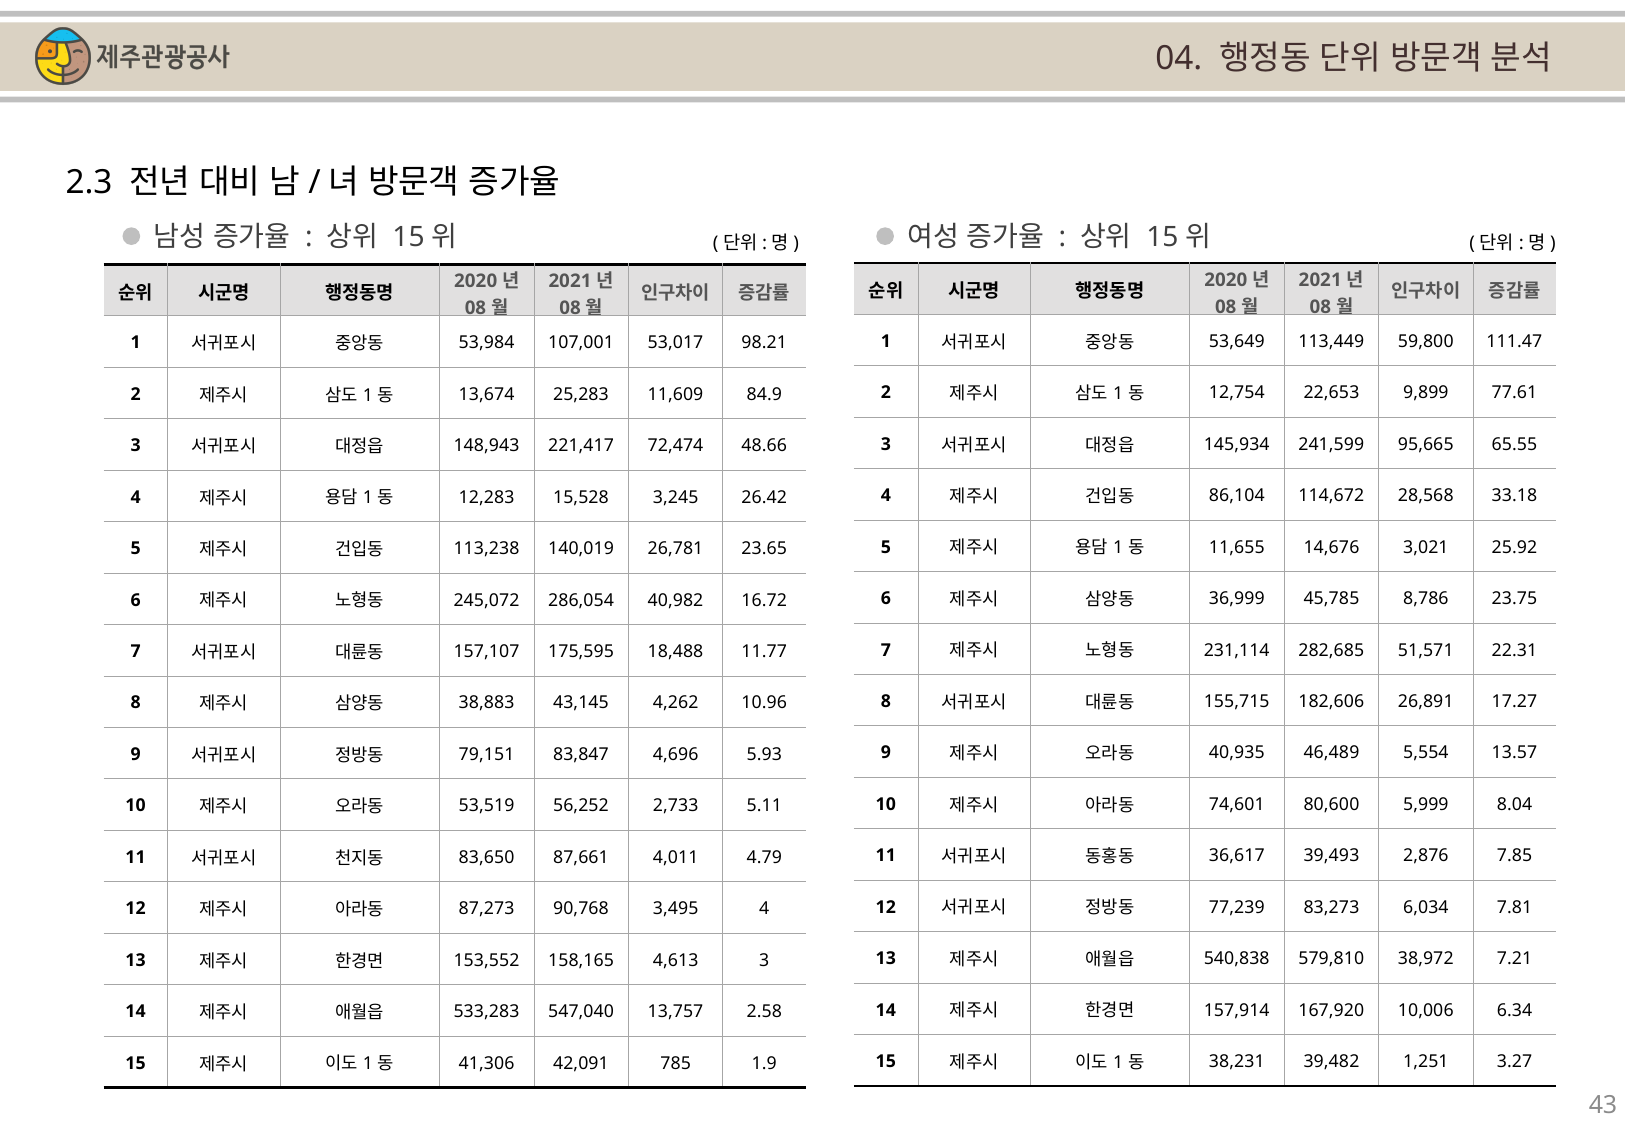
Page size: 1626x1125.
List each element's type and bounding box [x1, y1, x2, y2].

table_cell [629, 934, 722, 984]
table_header [854, 264, 918, 314]
table_cell [1190, 984, 1284, 1034]
table_cell [1031, 778, 1189, 828]
table_cell [535, 522, 628, 573]
table_cell [1031, 521, 1189, 571]
table_cell [104, 934, 167, 984]
table_cell [1379, 418, 1473, 468]
table_cell [1285, 984, 1378, 1034]
table_cell [281, 625, 439, 676]
table_cell [440, 574, 534, 624]
table_cell [723, 677, 806, 727]
table_cell [440, 882, 534, 933]
table_cell [1474, 624, 1556, 674]
table_cell [629, 471, 722, 521]
table_cell [168, 677, 280, 727]
table_cell [919, 418, 1030, 468]
table_cell [1031, 469, 1189, 520]
table_cell [535, 985, 628, 1036]
table_cell [281, 831, 439, 881]
table_cell [1190, 366, 1284, 417]
table_cell [281, 728, 439, 778]
table_cell [723, 831, 806, 881]
table_cell [440, 368, 534, 418]
text_box [50, 152, 1144, 208]
table_cell [919, 315, 1030, 365]
table_cell [535, 1037, 628, 1086]
table_cell [104, 728, 167, 778]
table_cell [535, 831, 628, 881]
table_cell [281, 677, 439, 727]
table_header [1474, 264, 1556, 314]
table_cell [629, 419, 722, 470]
table_cell [723, 1037, 806, 1086]
table_cell [723, 625, 806, 676]
table_cell [1285, 521, 1378, 571]
table_cell [104, 625, 167, 676]
table_cell [1379, 778, 1473, 828]
table_cell [535, 574, 628, 624]
table_cell [1474, 881, 1556, 931]
table_cell [1031, 932, 1189, 983]
table_cell [919, 726, 1030, 777]
table_cell [723, 985, 806, 1036]
table_cell [723, 471, 806, 521]
table_cell [854, 469, 918, 520]
table_cell [281, 882, 439, 933]
table_cell [168, 934, 280, 984]
table_cell [104, 574, 167, 624]
table_cell [1031, 1035, 1189, 1085]
table_cell [629, 522, 722, 573]
table_cell [440, 471, 534, 521]
table_cell [629, 574, 722, 624]
table_cell [281, 471, 439, 521]
table_cell [629, 779, 722, 830]
table_cell [1285, 469, 1378, 520]
table_cell [1031, 366, 1189, 417]
table_cell [1379, 675, 1473, 725]
table_cell [723, 728, 806, 778]
table_cell [854, 726, 918, 777]
table_cell [440, 779, 534, 830]
table_cell [1285, 881, 1378, 931]
table_cell [440, 934, 534, 984]
table_cell [168, 316, 280, 367]
table_cell [723, 574, 806, 624]
table_cell [1190, 624, 1284, 674]
table_cell [919, 1035, 1030, 1085]
table_cell [440, 728, 534, 778]
table_cell [1285, 1035, 1378, 1063]
table_cell [723, 779, 806, 830]
table_cell [1474, 521, 1556, 571]
table_cell [854, 1035, 918, 1085]
table_cell [281, 934, 439, 984]
table_cell [1190, 932, 1284, 983]
table_cell [919, 366, 1030, 417]
table_cell [1190, 829, 1284, 880]
table_cell [104, 779, 167, 830]
table_cell [168, 882, 280, 933]
table_cell [1285, 778, 1378, 828]
table_cell [535, 419, 628, 470]
table_cell [723, 522, 806, 573]
table_cell [1031, 675, 1189, 725]
table_cell [1190, 726, 1284, 777]
table_cell [919, 624, 1030, 674]
table_cell [1285, 675, 1378, 725]
table_header [168, 266, 280, 315]
table_cell [1474, 675, 1556, 725]
table_cell [440, 316, 534, 367]
table_cell [1031, 572, 1189, 623]
table_cell [104, 831, 167, 881]
table_cell [168, 728, 280, 778]
table_cell [535, 728, 628, 778]
table_cell [104, 522, 167, 573]
table_cell [629, 316, 722, 367]
table_cell [440, 419, 534, 470]
table_cell [1379, 315, 1473, 365]
table_cell [1379, 521, 1473, 571]
table_cell [629, 831, 722, 881]
table_cell [854, 315, 918, 365]
table_cell [854, 778, 918, 828]
table_cell [854, 624, 918, 674]
table_cell [919, 881, 1030, 931]
table_cell [629, 985, 722, 1036]
table_cell [535, 934, 628, 984]
table_cell [1190, 418, 1284, 468]
table_cell [168, 574, 280, 624]
table_cell [1379, 572, 1473, 623]
table_cell [168, 625, 280, 676]
table_cell [104, 419, 167, 470]
table_cell [854, 366, 918, 417]
table_cell [1474, 572, 1556, 623]
table_cell [1285, 829, 1378, 880]
slide_number [1251, 1063, 1618, 1123]
table_header [629, 266, 722, 315]
table_cell [1190, 521, 1284, 571]
table_cell [440, 1037, 534, 1086]
table_cell [104, 316, 167, 367]
picture [31, 26, 232, 87]
table_cell [535, 625, 628, 676]
table_cell [919, 932, 1030, 983]
table_cell [440, 985, 534, 1036]
table_cell [1379, 1035, 1473, 1063]
table_header [919, 264, 1030, 314]
table_cell [1379, 881, 1473, 931]
table_cell [1031, 881, 1189, 931]
table_cell [919, 984, 1030, 1034]
table_cell [854, 572, 918, 623]
table_cell [919, 778, 1030, 828]
text_box [875, 210, 1226, 260]
table_cell [1285, 315, 1378, 365]
table_cell [1474, 1035, 1556, 1063]
table_header [1285, 264, 1378, 314]
table_cell [1285, 726, 1378, 777]
table_cell [1285, 624, 1378, 674]
table_cell [168, 985, 280, 1036]
table_cell [168, 831, 280, 881]
table_cell [629, 368, 722, 418]
table_cell [104, 471, 167, 521]
table_cell [1474, 469, 1556, 520]
table_header [1379, 264, 1473, 314]
table_cell [1379, 932, 1473, 983]
table_cell [535, 882, 628, 933]
table_cell [1379, 624, 1473, 674]
table_cell [168, 471, 280, 521]
table_cell [723, 368, 806, 418]
table_cell [1031, 726, 1189, 777]
table_cell [1474, 778, 1556, 828]
table_cell [104, 1037, 167, 1086]
table_cell [1474, 829, 1556, 880]
table_cell [281, 779, 439, 830]
table_cell [1031, 418, 1189, 468]
table_cell [535, 316, 628, 367]
table_cell [168, 522, 280, 573]
table_cell [535, 368, 628, 418]
table_cell [1190, 315, 1284, 365]
table_cell [854, 881, 918, 931]
table_cell [168, 419, 280, 470]
table_cell [1031, 315, 1189, 365]
table_cell [629, 625, 722, 676]
table_cell [1190, 675, 1284, 725]
table_header [723, 266, 806, 315]
table_cell [168, 779, 280, 830]
table_cell [629, 677, 722, 727]
table_cell [854, 675, 918, 725]
table_header [281, 266, 439, 315]
table_cell [854, 984, 918, 1034]
table_header [535, 266, 628, 315]
table_cell [281, 1037, 439, 1086]
table_cell [104, 368, 167, 418]
table_cell [1379, 726, 1473, 777]
table_cell [104, 677, 167, 727]
table_cell [104, 882, 167, 933]
text_box [1454, 223, 1571, 261]
table_cell [1190, 572, 1284, 623]
table_cell [723, 882, 806, 933]
text_box [1042, 28, 1595, 84]
table_cell [440, 831, 534, 881]
table_cell [281, 368, 439, 418]
table_cell [440, 522, 534, 573]
table_cell [535, 779, 628, 830]
table_cell [168, 368, 280, 418]
table_cell [281, 316, 439, 367]
table_cell [1379, 366, 1473, 417]
table_cell [723, 316, 806, 367]
table_cell [1031, 624, 1189, 674]
table_cell [1379, 469, 1473, 520]
table_cell [1031, 829, 1189, 880]
table_cell [535, 471, 628, 521]
table_cell [854, 829, 918, 880]
table_cell [1474, 315, 1556, 365]
table_cell [1474, 984, 1556, 1034]
table_cell [723, 934, 806, 984]
table_cell [535, 677, 628, 727]
table_cell [1285, 932, 1378, 983]
table_cell [281, 419, 439, 470]
table_cell [1474, 366, 1556, 417]
table_cell [1379, 829, 1473, 880]
table_cell [629, 882, 722, 933]
table_cell [281, 522, 439, 573]
table_cell [104, 985, 167, 1036]
table_cell [723, 419, 806, 470]
table_cell [1474, 418, 1556, 468]
table_cell [919, 469, 1030, 520]
table_cell [1031, 984, 1189, 1034]
table_cell [854, 521, 918, 571]
table_cell [1190, 881, 1284, 931]
table_cell [1474, 932, 1556, 983]
table_cell [440, 625, 534, 676]
table_cell [1379, 984, 1473, 1034]
table_header [440, 266, 534, 315]
table_cell [440, 677, 534, 727]
table_cell [919, 521, 1030, 571]
table_cell [281, 574, 439, 624]
table_cell [1190, 778, 1284, 828]
table_cell [629, 1037, 722, 1086]
table_cell [854, 932, 918, 983]
table_cell [629, 728, 722, 778]
table_cell [854, 418, 918, 468]
table_cell [168, 1037, 280, 1086]
table_header [1031, 264, 1189, 314]
table_cell [919, 572, 1030, 623]
table_cell [1285, 572, 1378, 623]
table_header [1190, 264, 1284, 314]
table_cell [1285, 366, 1378, 417]
table_cell [919, 675, 1030, 725]
table_cell [1190, 1035, 1284, 1085]
table_cell [1285, 418, 1378, 468]
table_header [104, 266, 167, 315]
text_box [698, 223, 814, 261]
table_cell [281, 985, 439, 1036]
table_cell [919, 829, 1030, 880]
text_box [121, 210, 472, 260]
table_cell [1474, 726, 1556, 777]
table_cell [1190, 469, 1284, 520]
